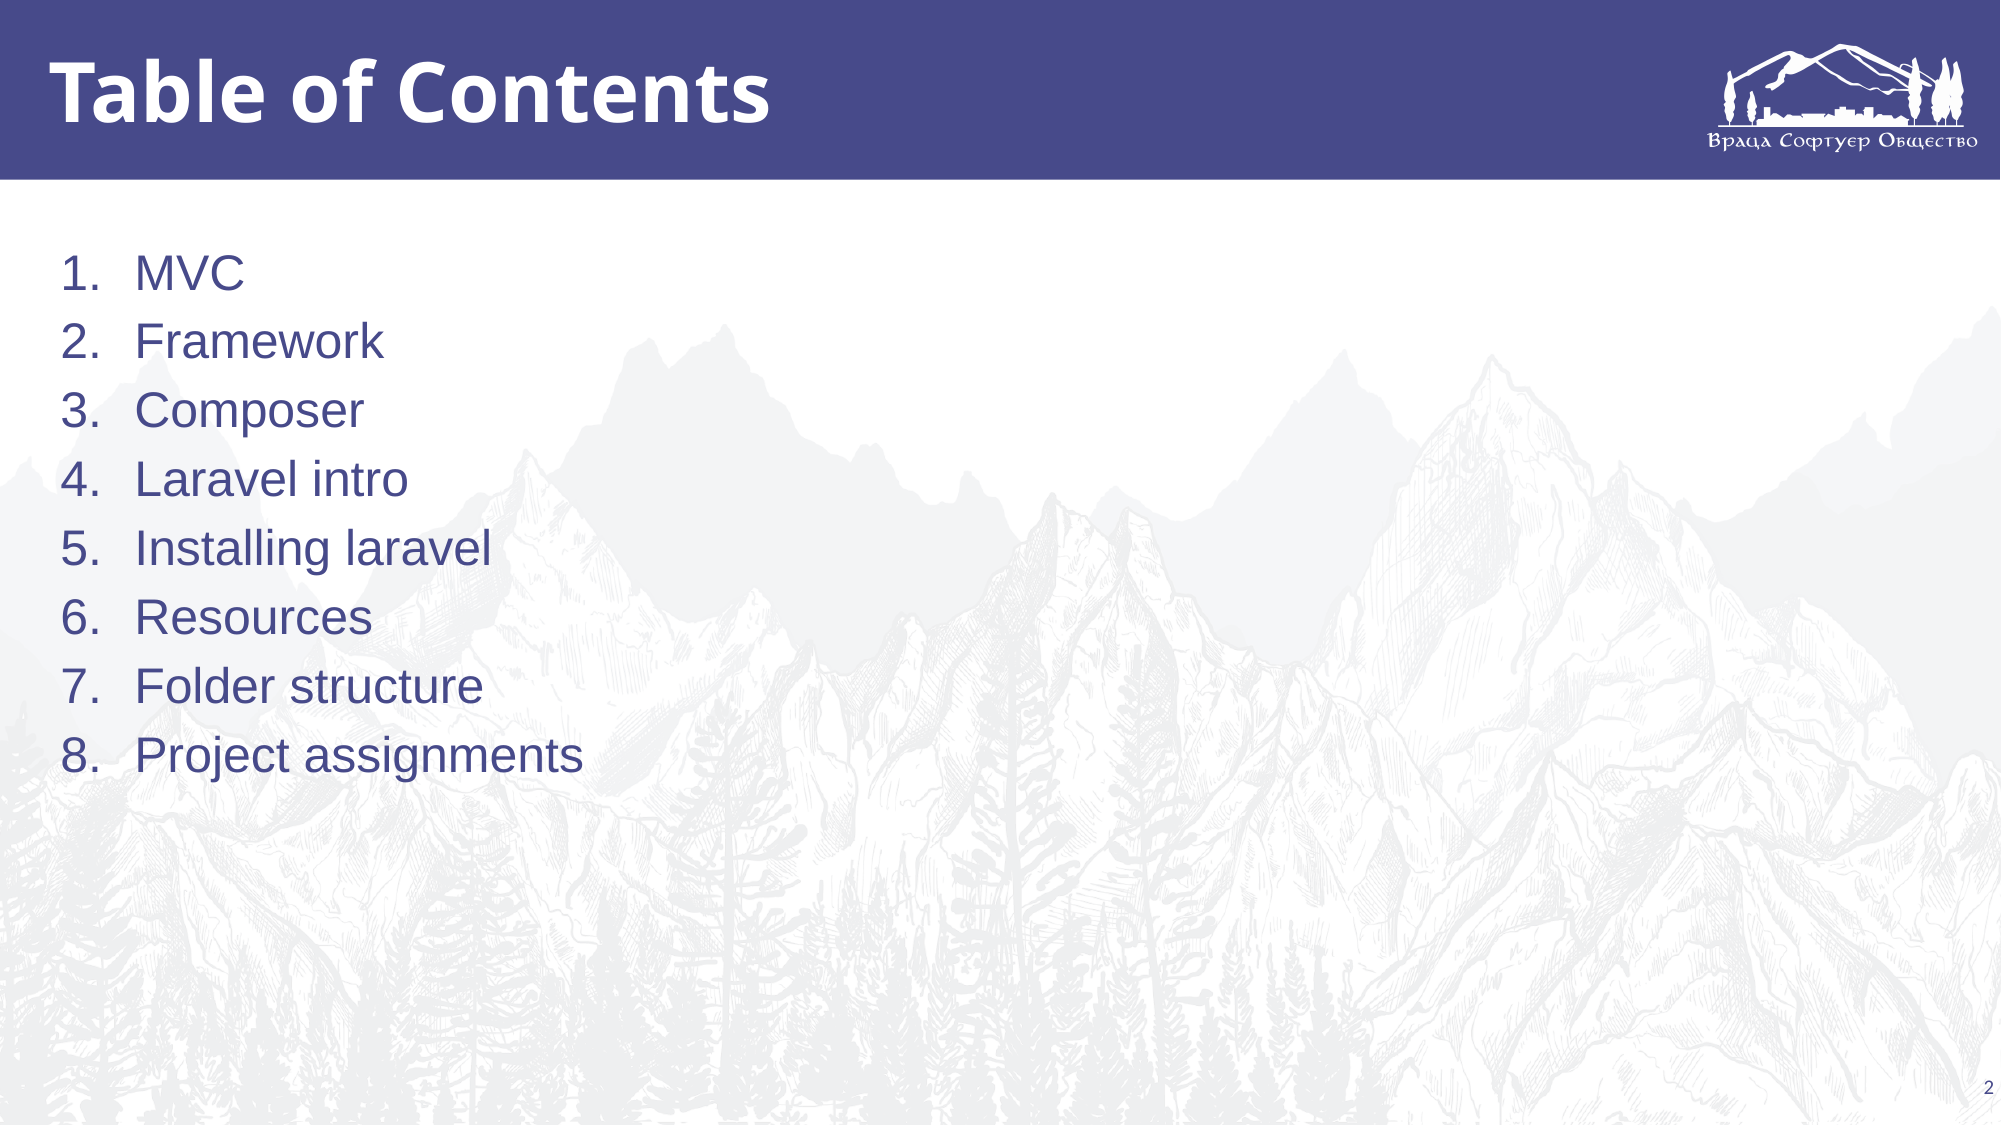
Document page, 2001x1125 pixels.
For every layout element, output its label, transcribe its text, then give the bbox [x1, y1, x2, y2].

title Table of Contents [31, 16, 1591, 162]
picture [1703, 19, 1981, 165]
list MVC Framework Composer Laravel intro Installing laravel Resources Folder structure Project assignments [32, 224, 1375, 1012]
slide_number 2 [1929, 1070, 2000, 1103]
